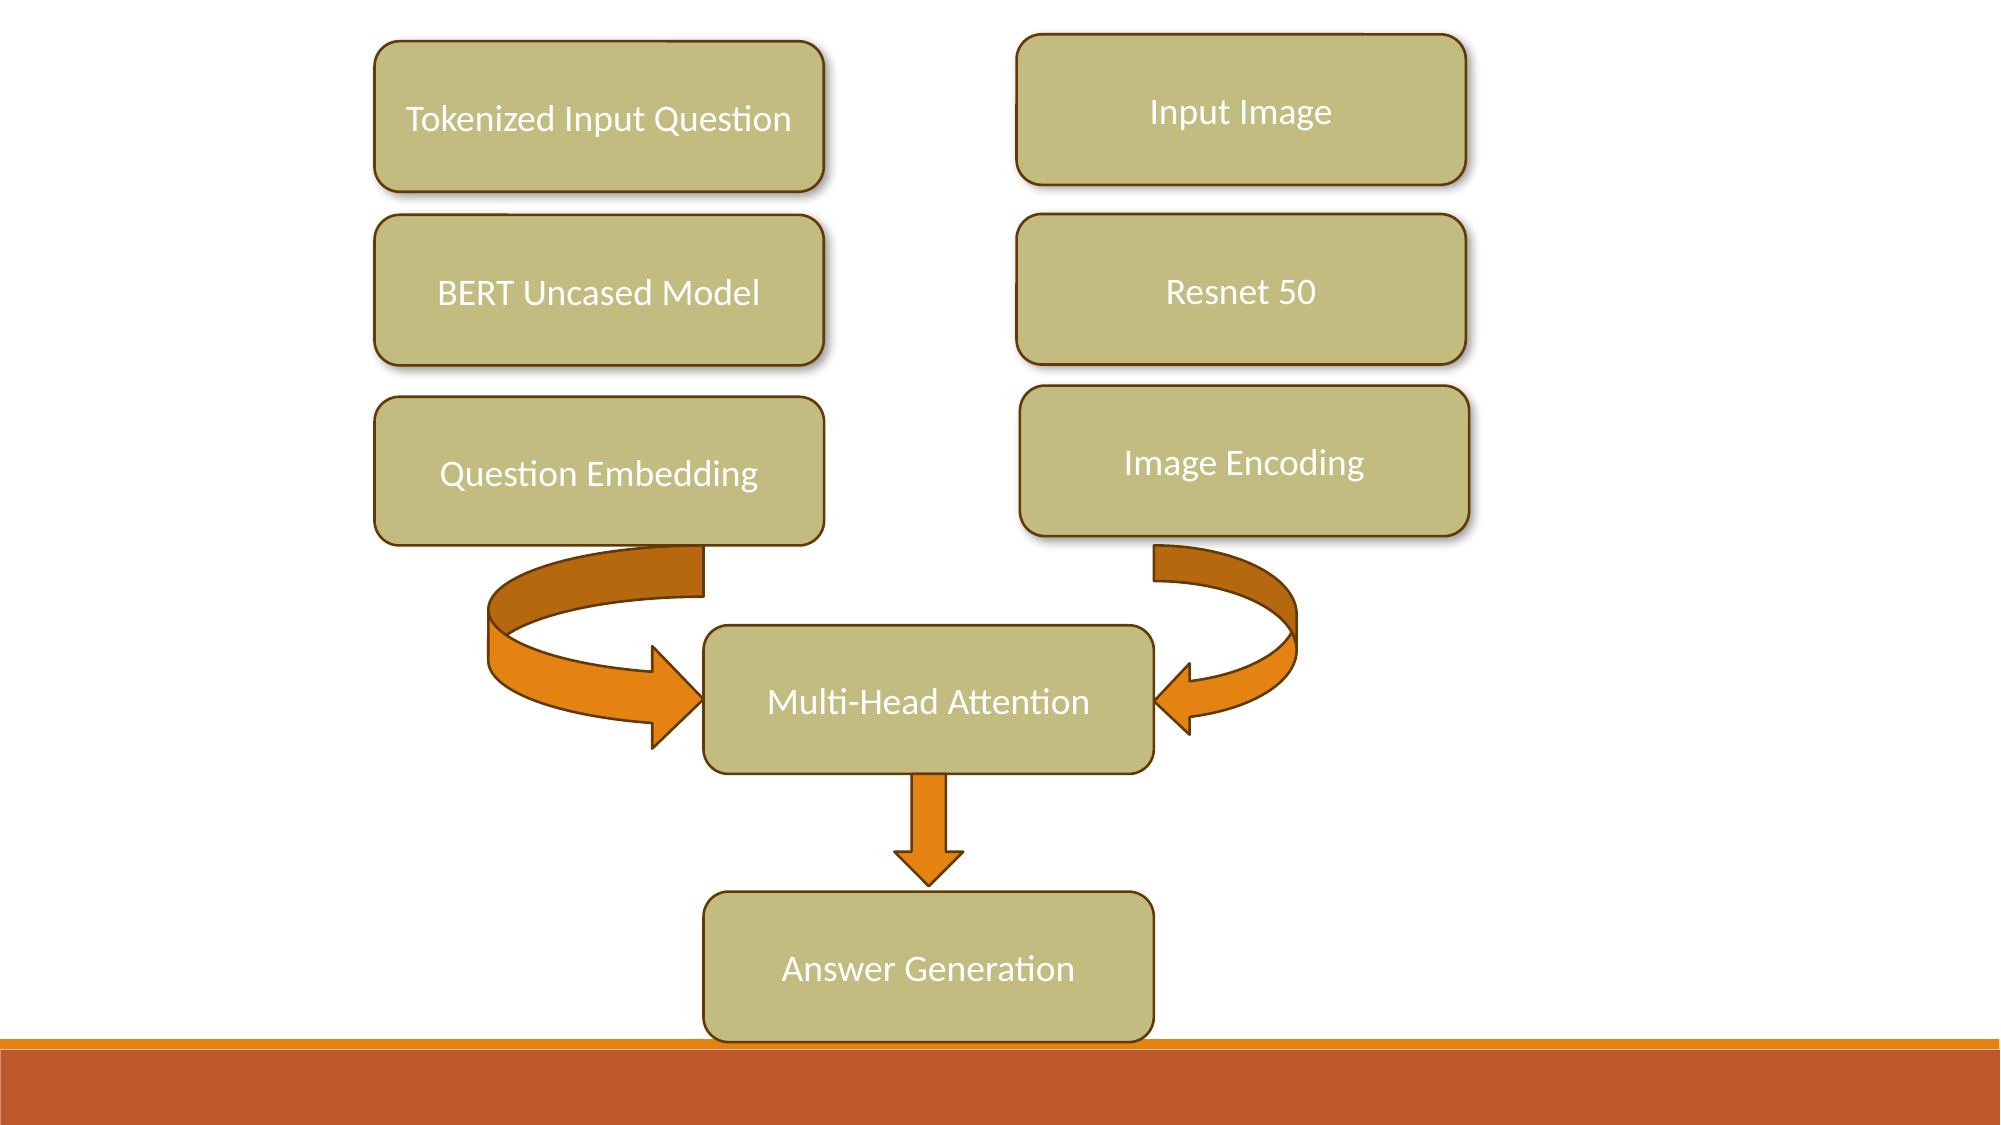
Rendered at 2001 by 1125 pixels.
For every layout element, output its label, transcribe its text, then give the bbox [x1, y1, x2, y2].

text_box [893, 772, 965, 888]
text_box Image Encoding [1018, 384, 1471, 538]
text_box Input Image [1015, 32, 1468, 187]
text_box Resnet 50 [1015, 212, 1468, 366]
text_box Multi-Head Attention [702, 623, 1156, 776]
text_box [1152, 544, 1298, 736]
text_box Tokenized Input Question [373, 39, 826, 194]
text_box [486, 544, 705, 750]
text_box Question Embedding [373, 395, 826, 547]
text_box BERT Uncased Model [373, 213, 826, 367]
text_box Answer Generation [702, 890, 1156, 1044]
